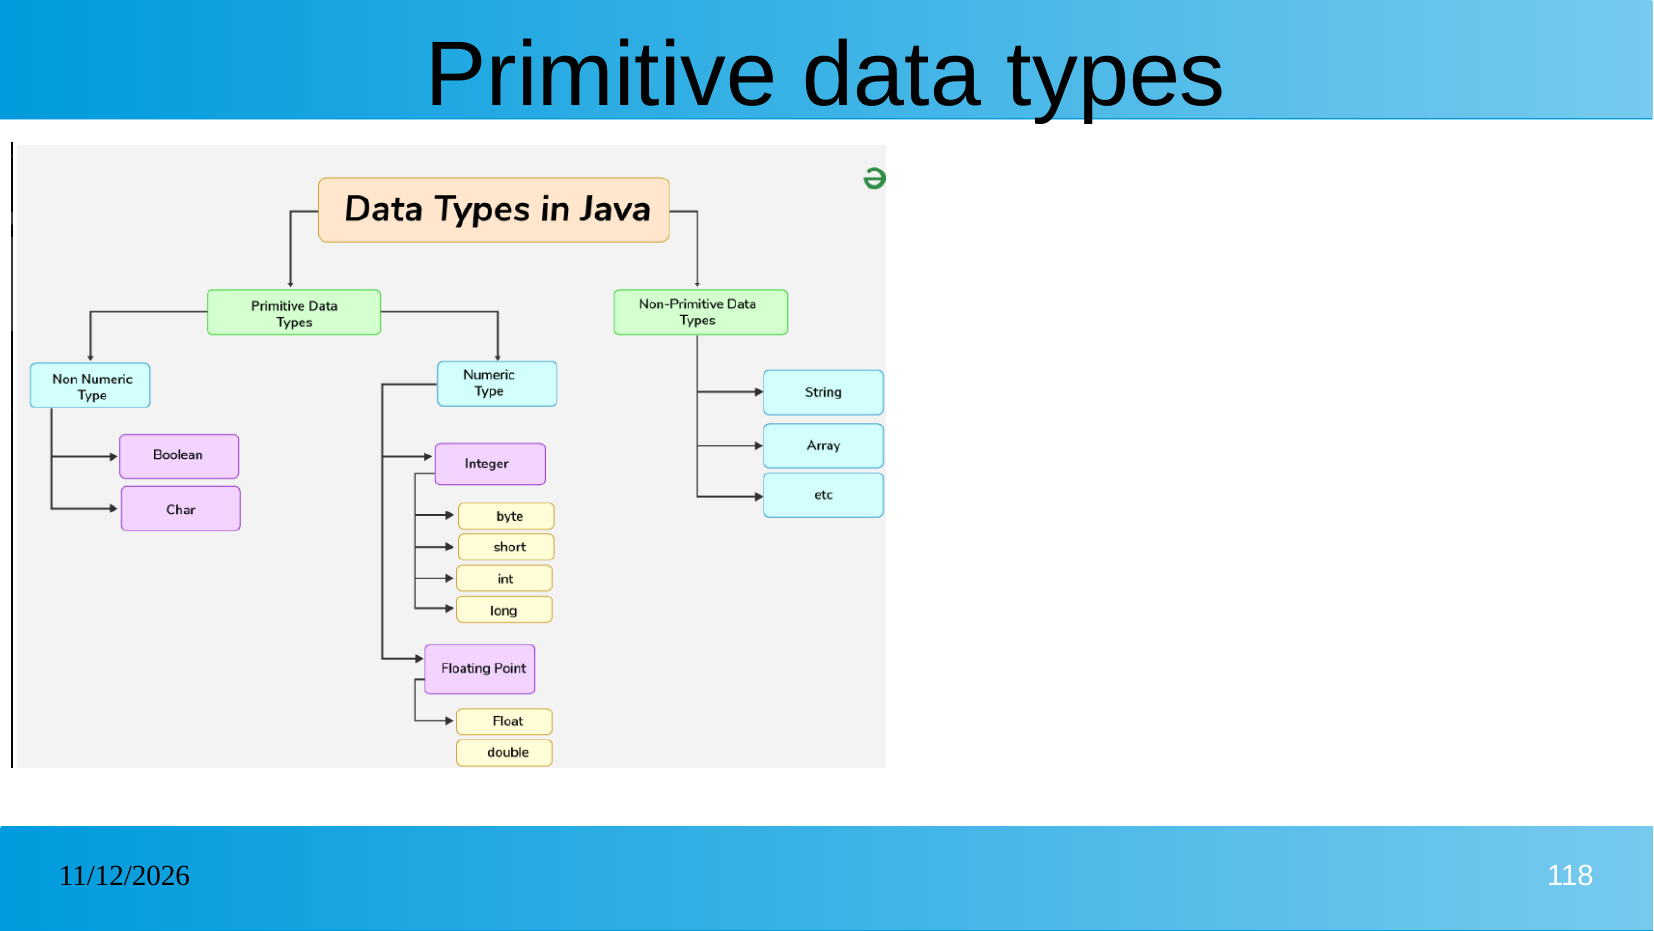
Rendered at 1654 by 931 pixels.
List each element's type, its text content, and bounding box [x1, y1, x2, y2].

title Primitive data types [59, 29, 1594, 108]
picture [11, 142, 886, 768]
slide_number 118 [1210, 856, 1594, 915]
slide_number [59, 856, 443, 915]
